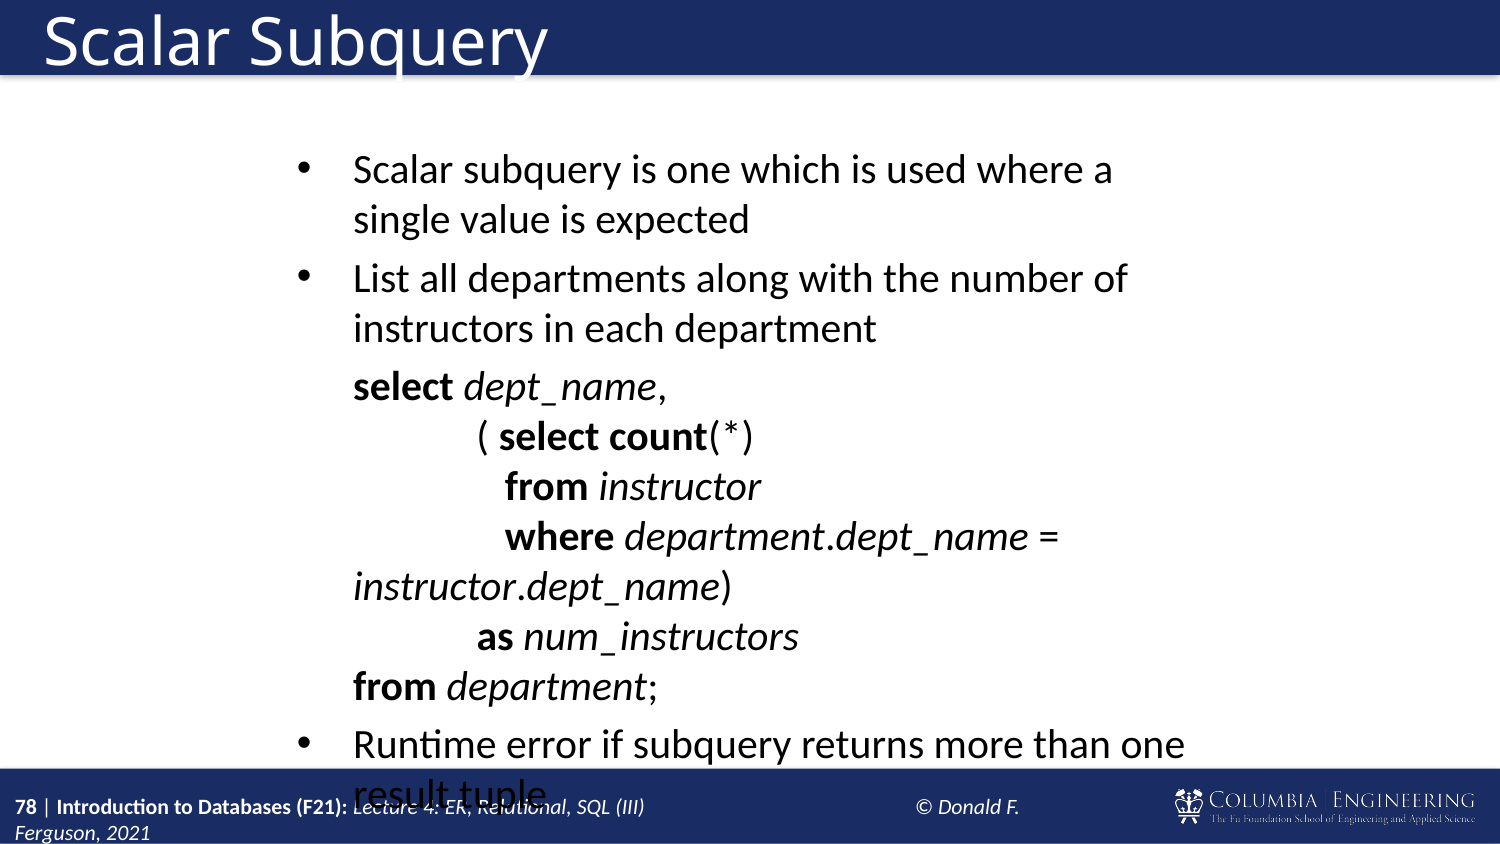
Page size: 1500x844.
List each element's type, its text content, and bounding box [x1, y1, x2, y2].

list Scalar subquery is one which is used where a single value is expected List all departments along with the number of instructors in each department select dept_name, ( select count(*) from instructor where department.dept_name = instructor.dept_name) as num_instructors from department; Runtime error if subquery returns more than one result tuple [282, 134, 1211, 716]
title Scalar Subquery [28, 0, 1450, 73]
